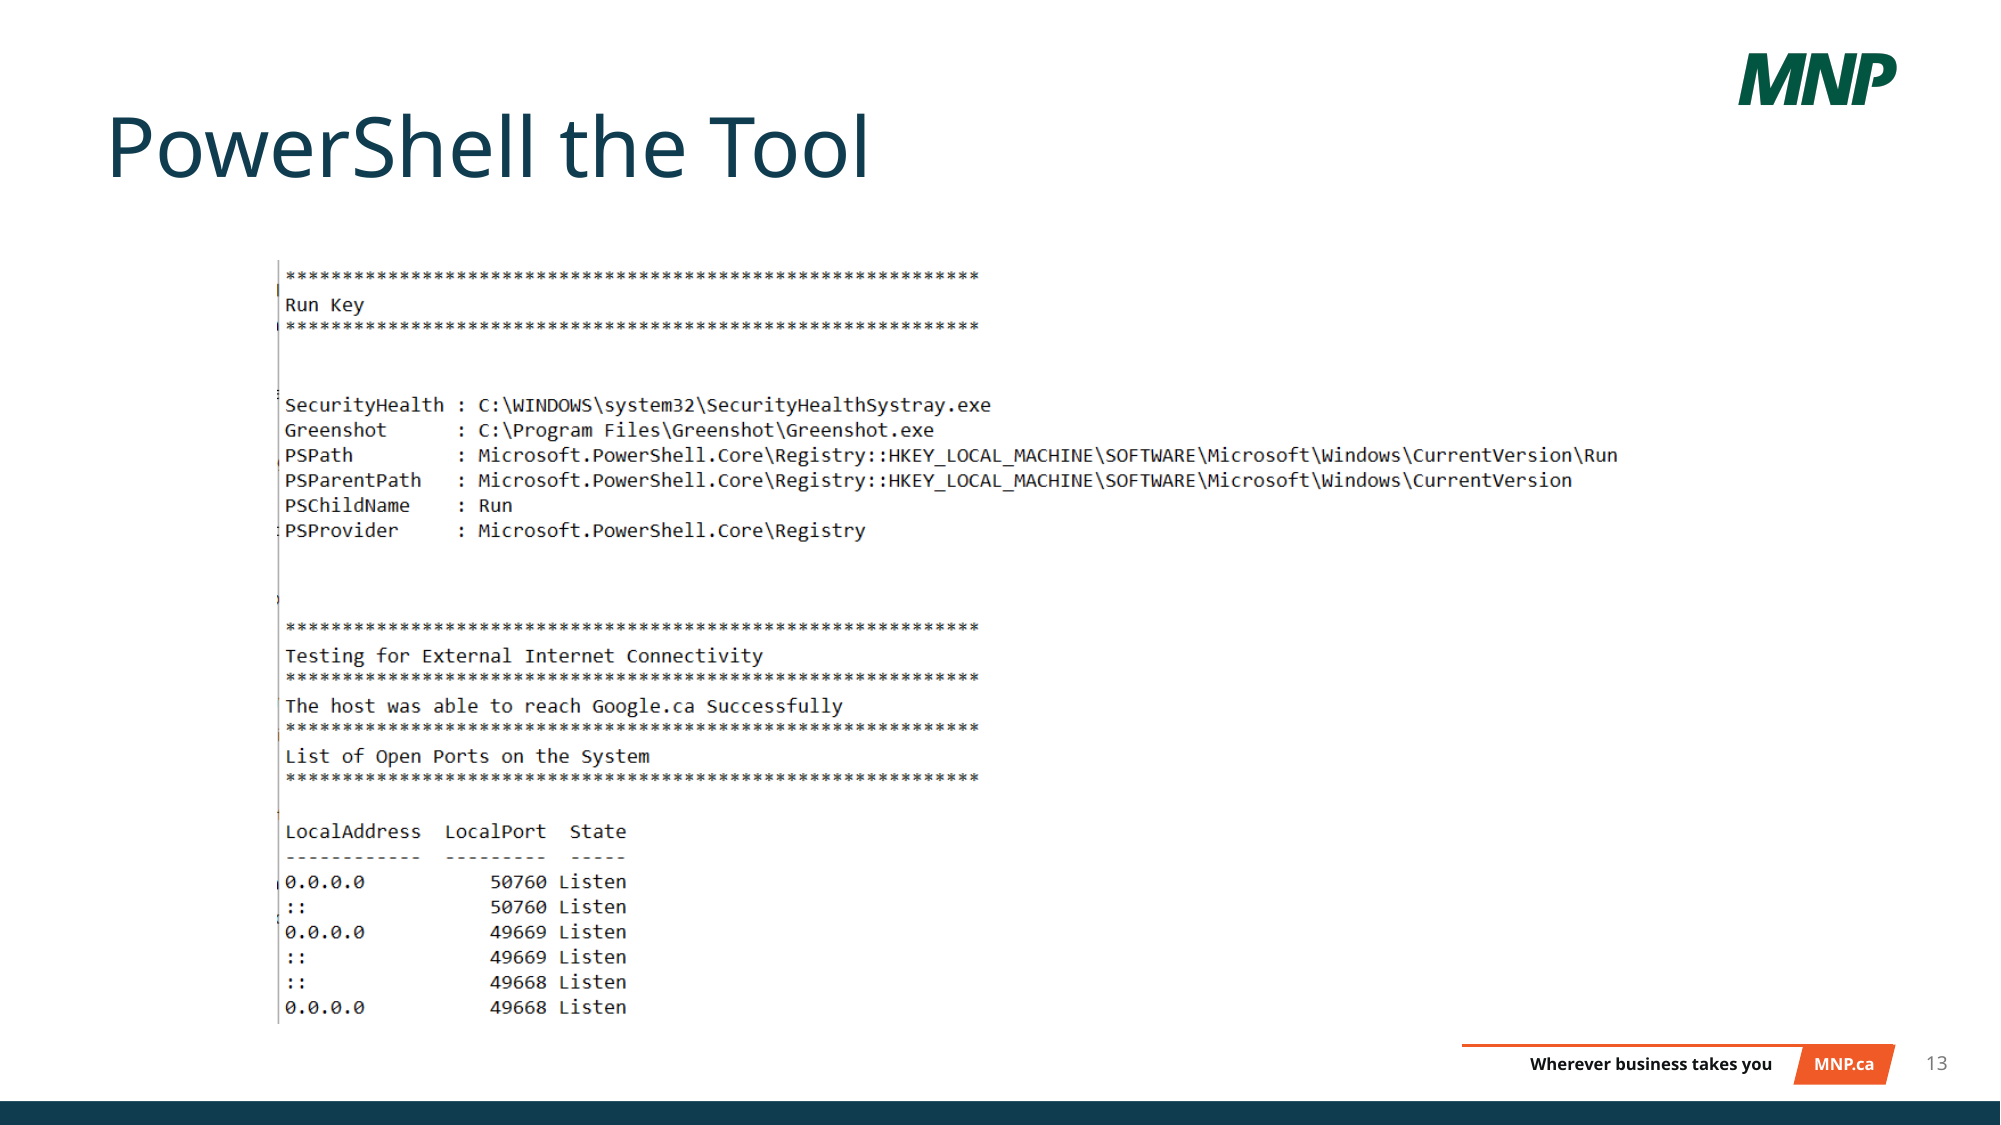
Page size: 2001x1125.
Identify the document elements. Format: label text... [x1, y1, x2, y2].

picture [277, 260, 1724, 1024]
text_box [103, 667, 1895, 1085]
picture [1733, 48, 1905, 79]
text_box [923, 79, 1924, 140]
title PowerShell the Tool [105, 105, 1896, 197]
slide_number 13 [1895, 1043, 1978, 1085]
